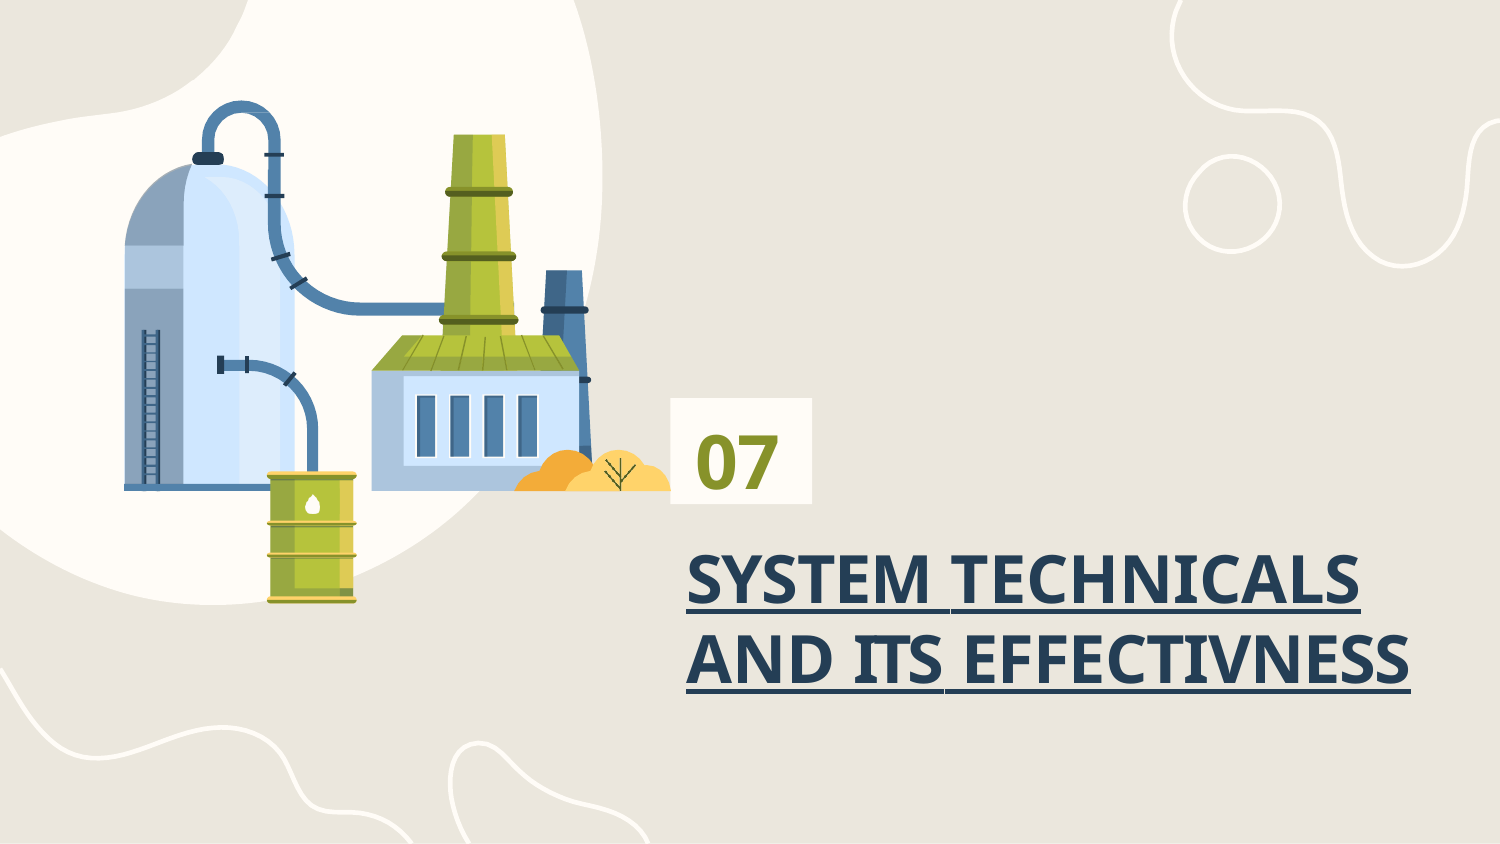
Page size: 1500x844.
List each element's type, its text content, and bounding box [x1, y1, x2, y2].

text_box [1185, 156, 1280, 252]
text_box SYSTEM TECHNICALS AND ITS EFFECTIVNESS [684, 534, 1454, 697]
text_box 07 [677, 398, 813, 505]
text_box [123, 100, 672, 604]
